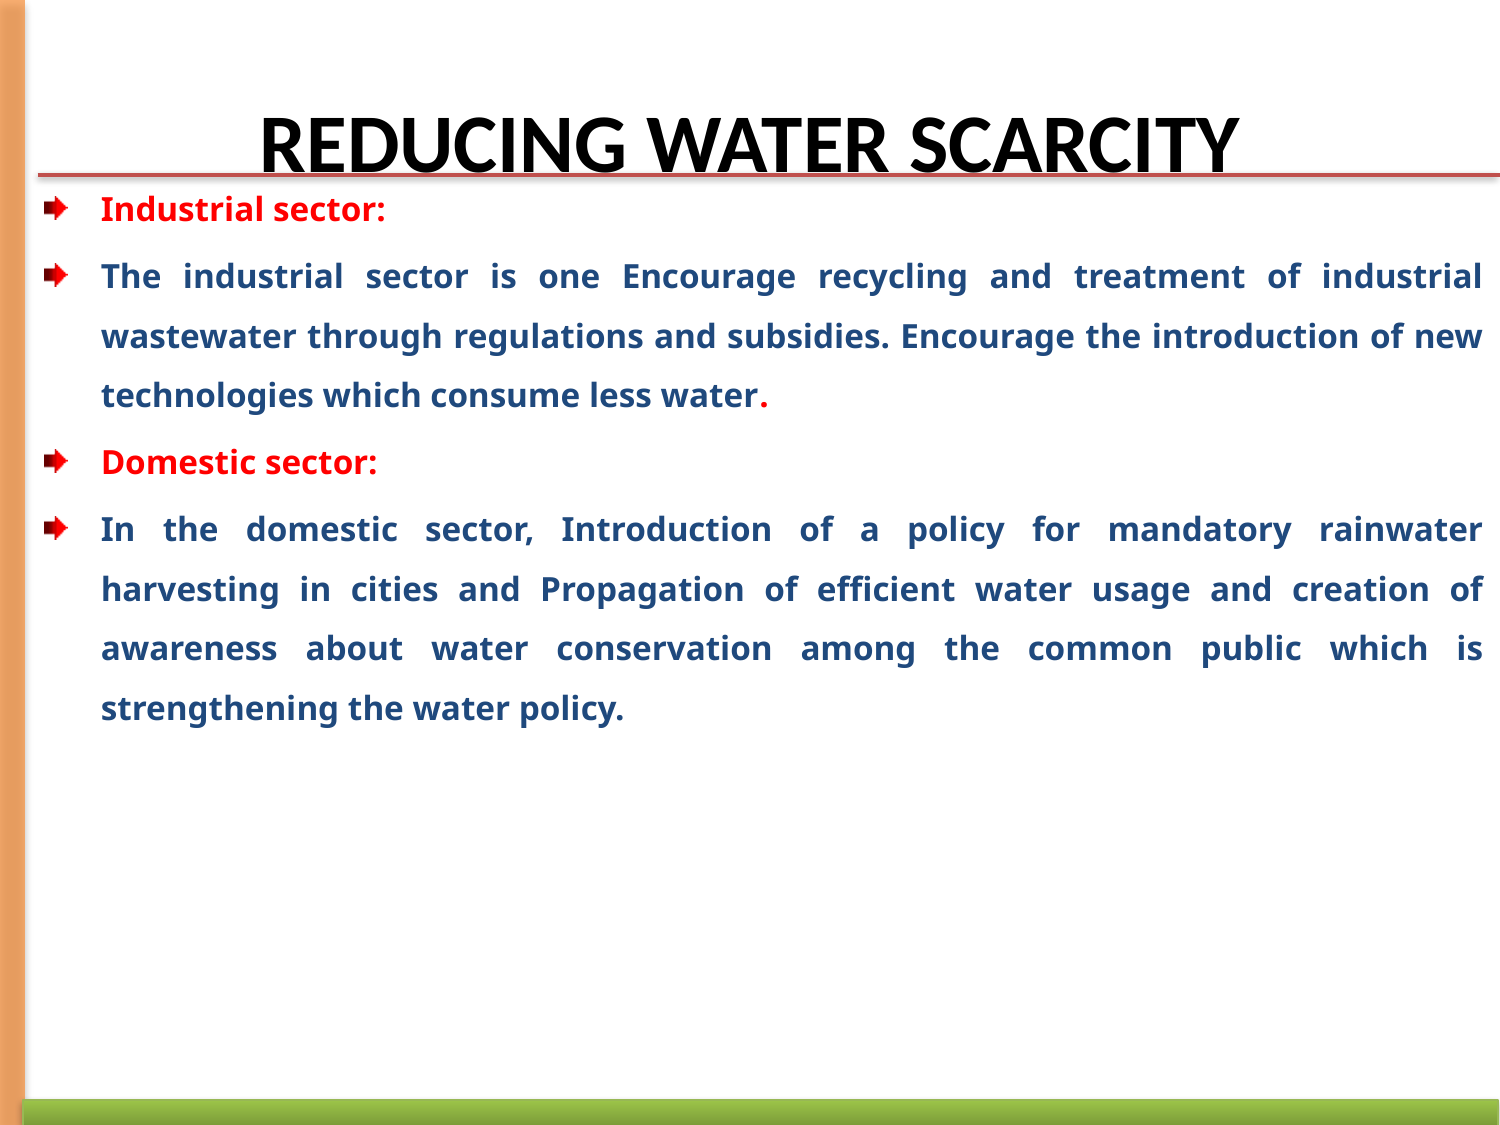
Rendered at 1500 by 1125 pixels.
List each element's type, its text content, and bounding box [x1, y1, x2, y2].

picture [44, 449, 68, 473]
picture [44, 516, 68, 540]
title REDUCING WATER SCARCITY [75, 45, 1425, 160]
list Industrial sector: The industrial sector is one Encourage recycling and treatment of industrial wastewater through regulations and subsidies. Encourage the introduction of new technologies which consume less water. Domestic sector: In the domestic sector, Introduction of a policy for mandatory rainwater harvesting in cities and Propagation of efficient water usage and creation of awareness about water conservation among the common public which is strengthening the water policy. [29, 160, 1500, 1057]
picture [44, 196, 68, 220]
picture [44, 263, 68, 287]
